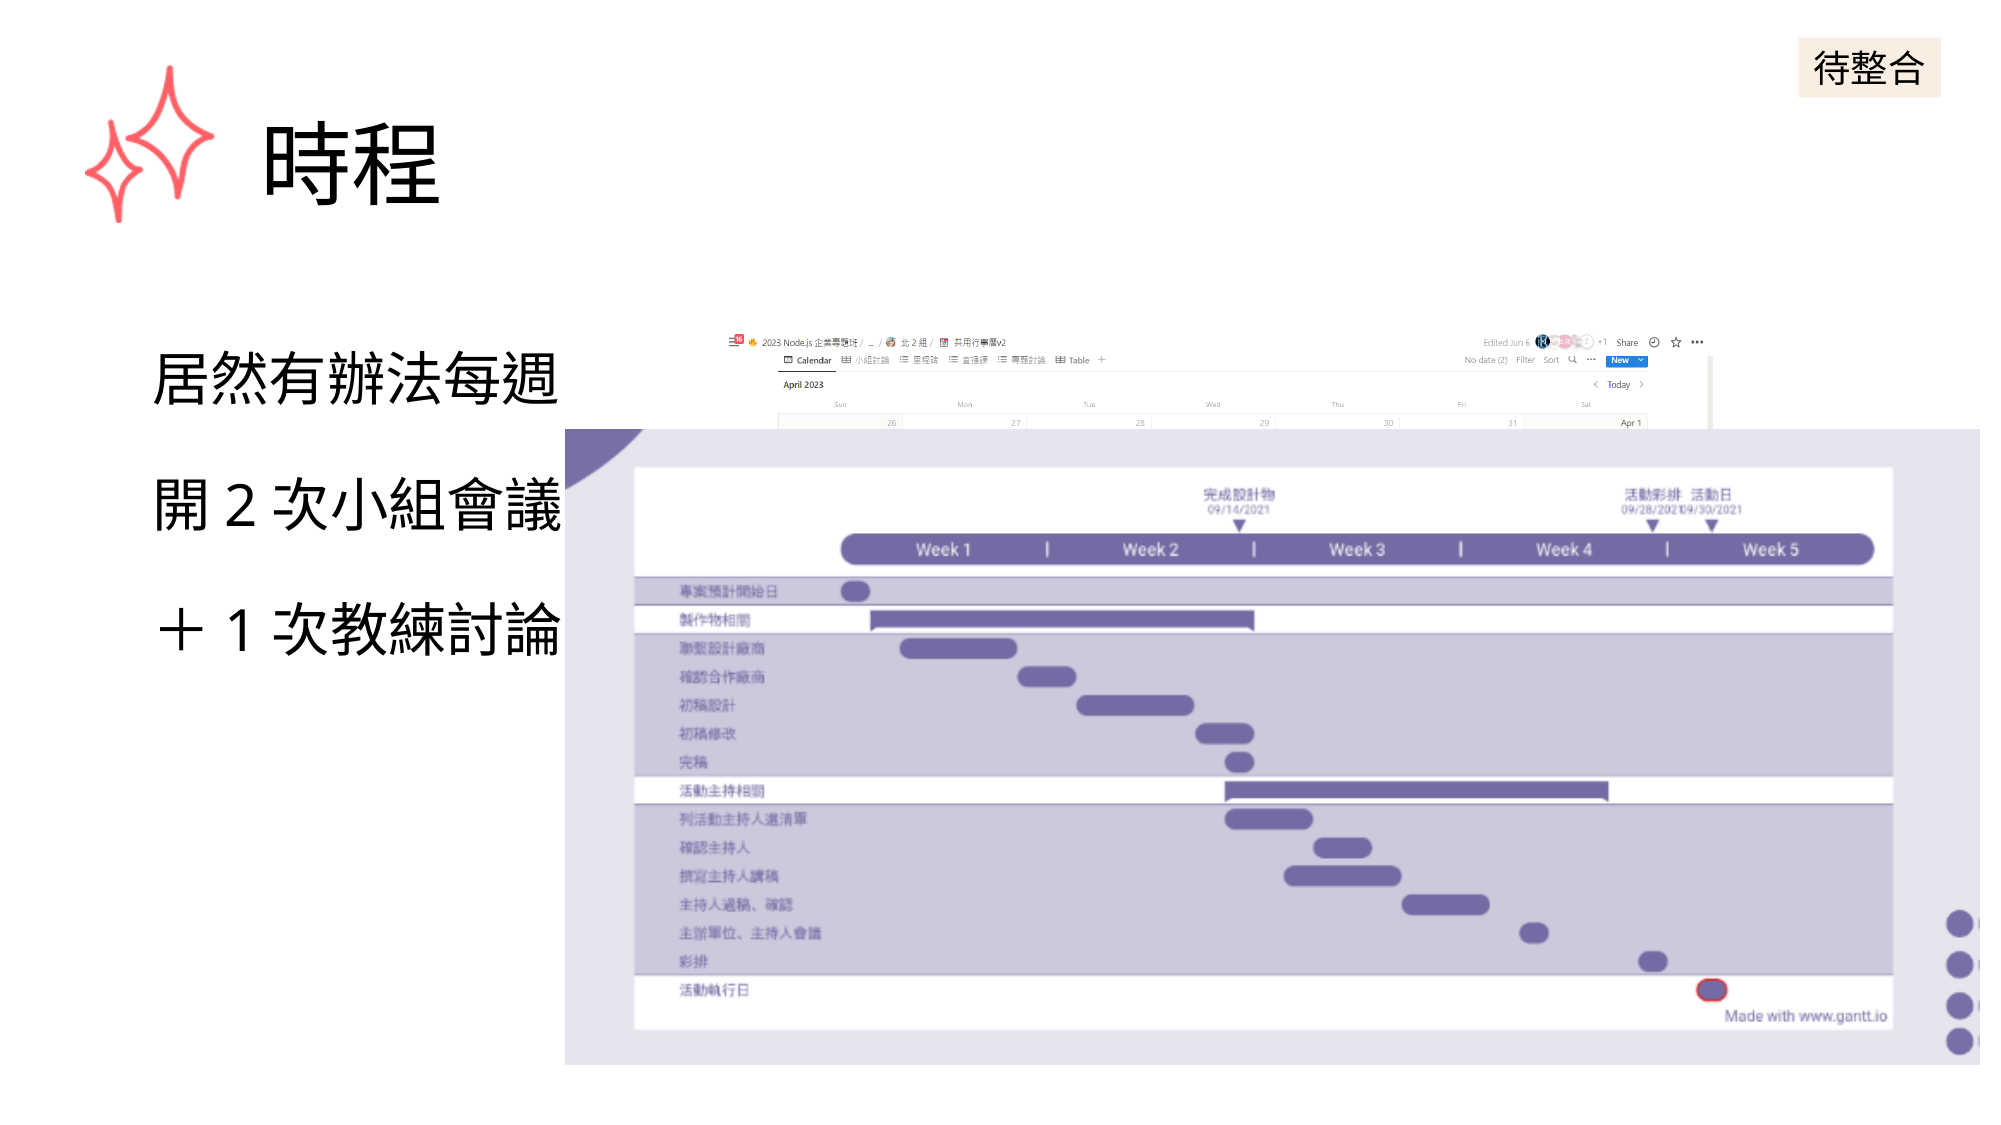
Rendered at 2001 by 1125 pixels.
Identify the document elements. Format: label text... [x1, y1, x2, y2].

picture [85, 59, 230, 223]
title 時程 [244, 59, 1863, 278]
picture [565, 328, 1980, 1082]
list 居然有辦法每週 開2次小組會議 ＋1次教練討論 [137, 299, 699, 1014]
text_box 待整合 [1798, 37, 1941, 98]
